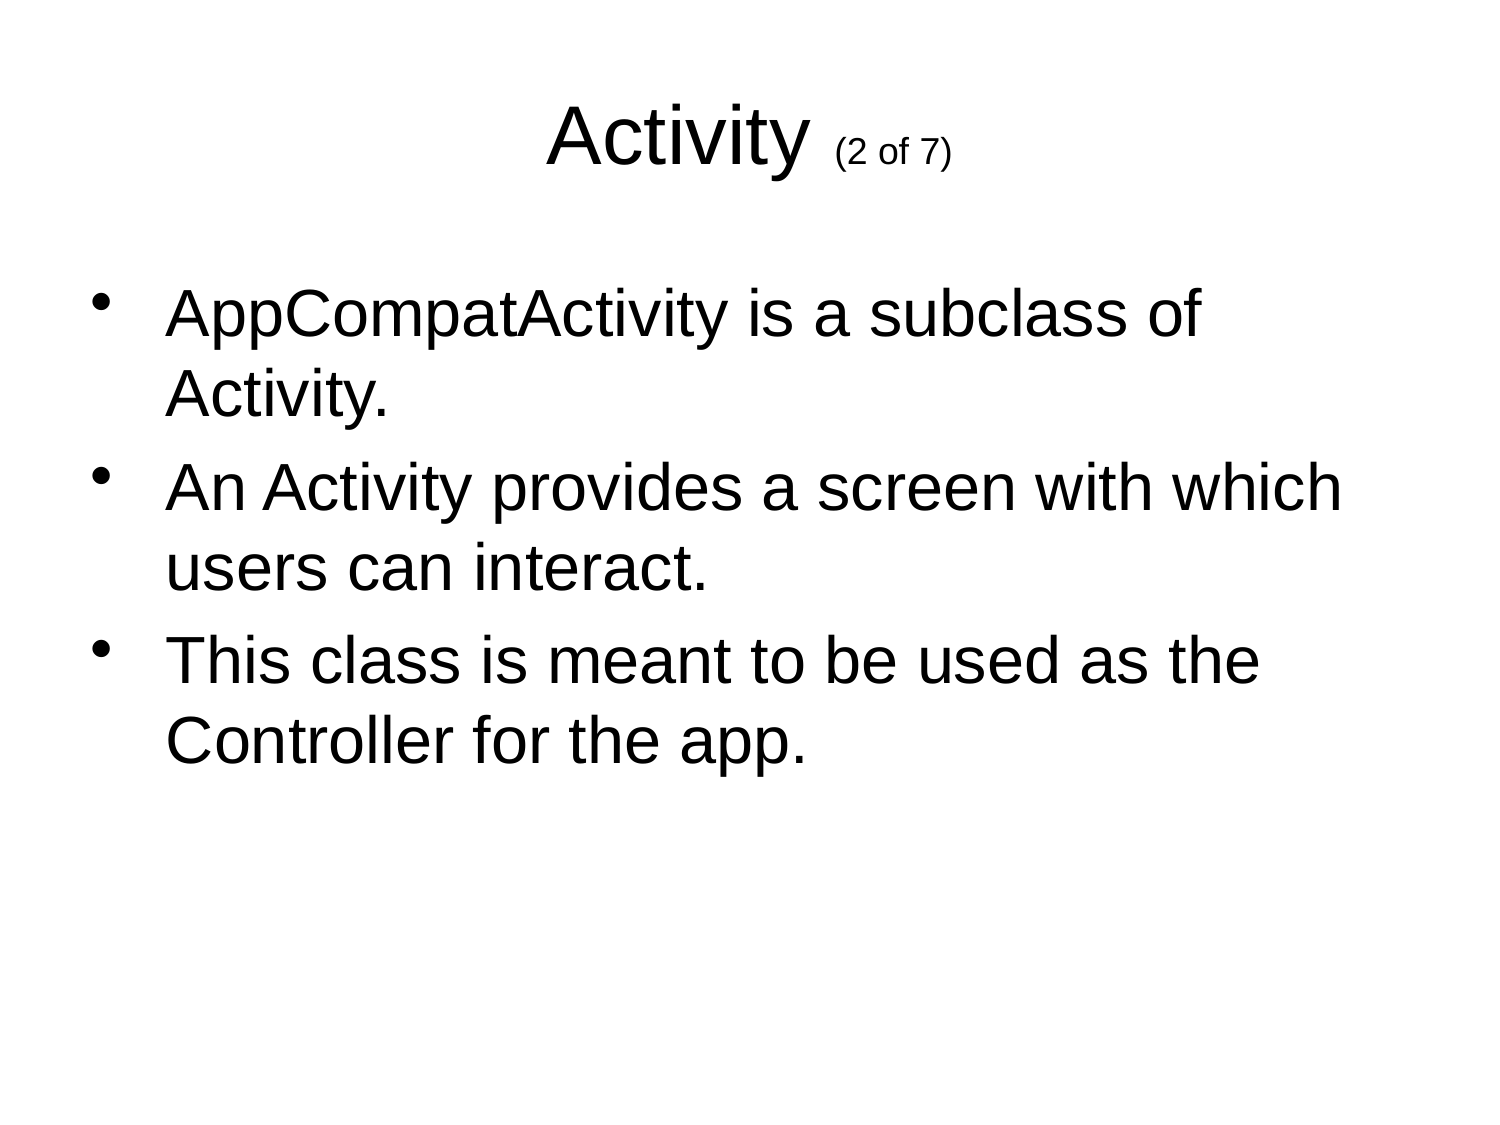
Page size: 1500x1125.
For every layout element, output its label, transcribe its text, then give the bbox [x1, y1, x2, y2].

list AppCompatActivity is a subclass of Activity. An Activity provides a screen with which users can interact. This class is meant to be used as the Controller for the app. [75, 262, 1425, 938]
title Activity (2 of 7) [75, 37, 1425, 225]
